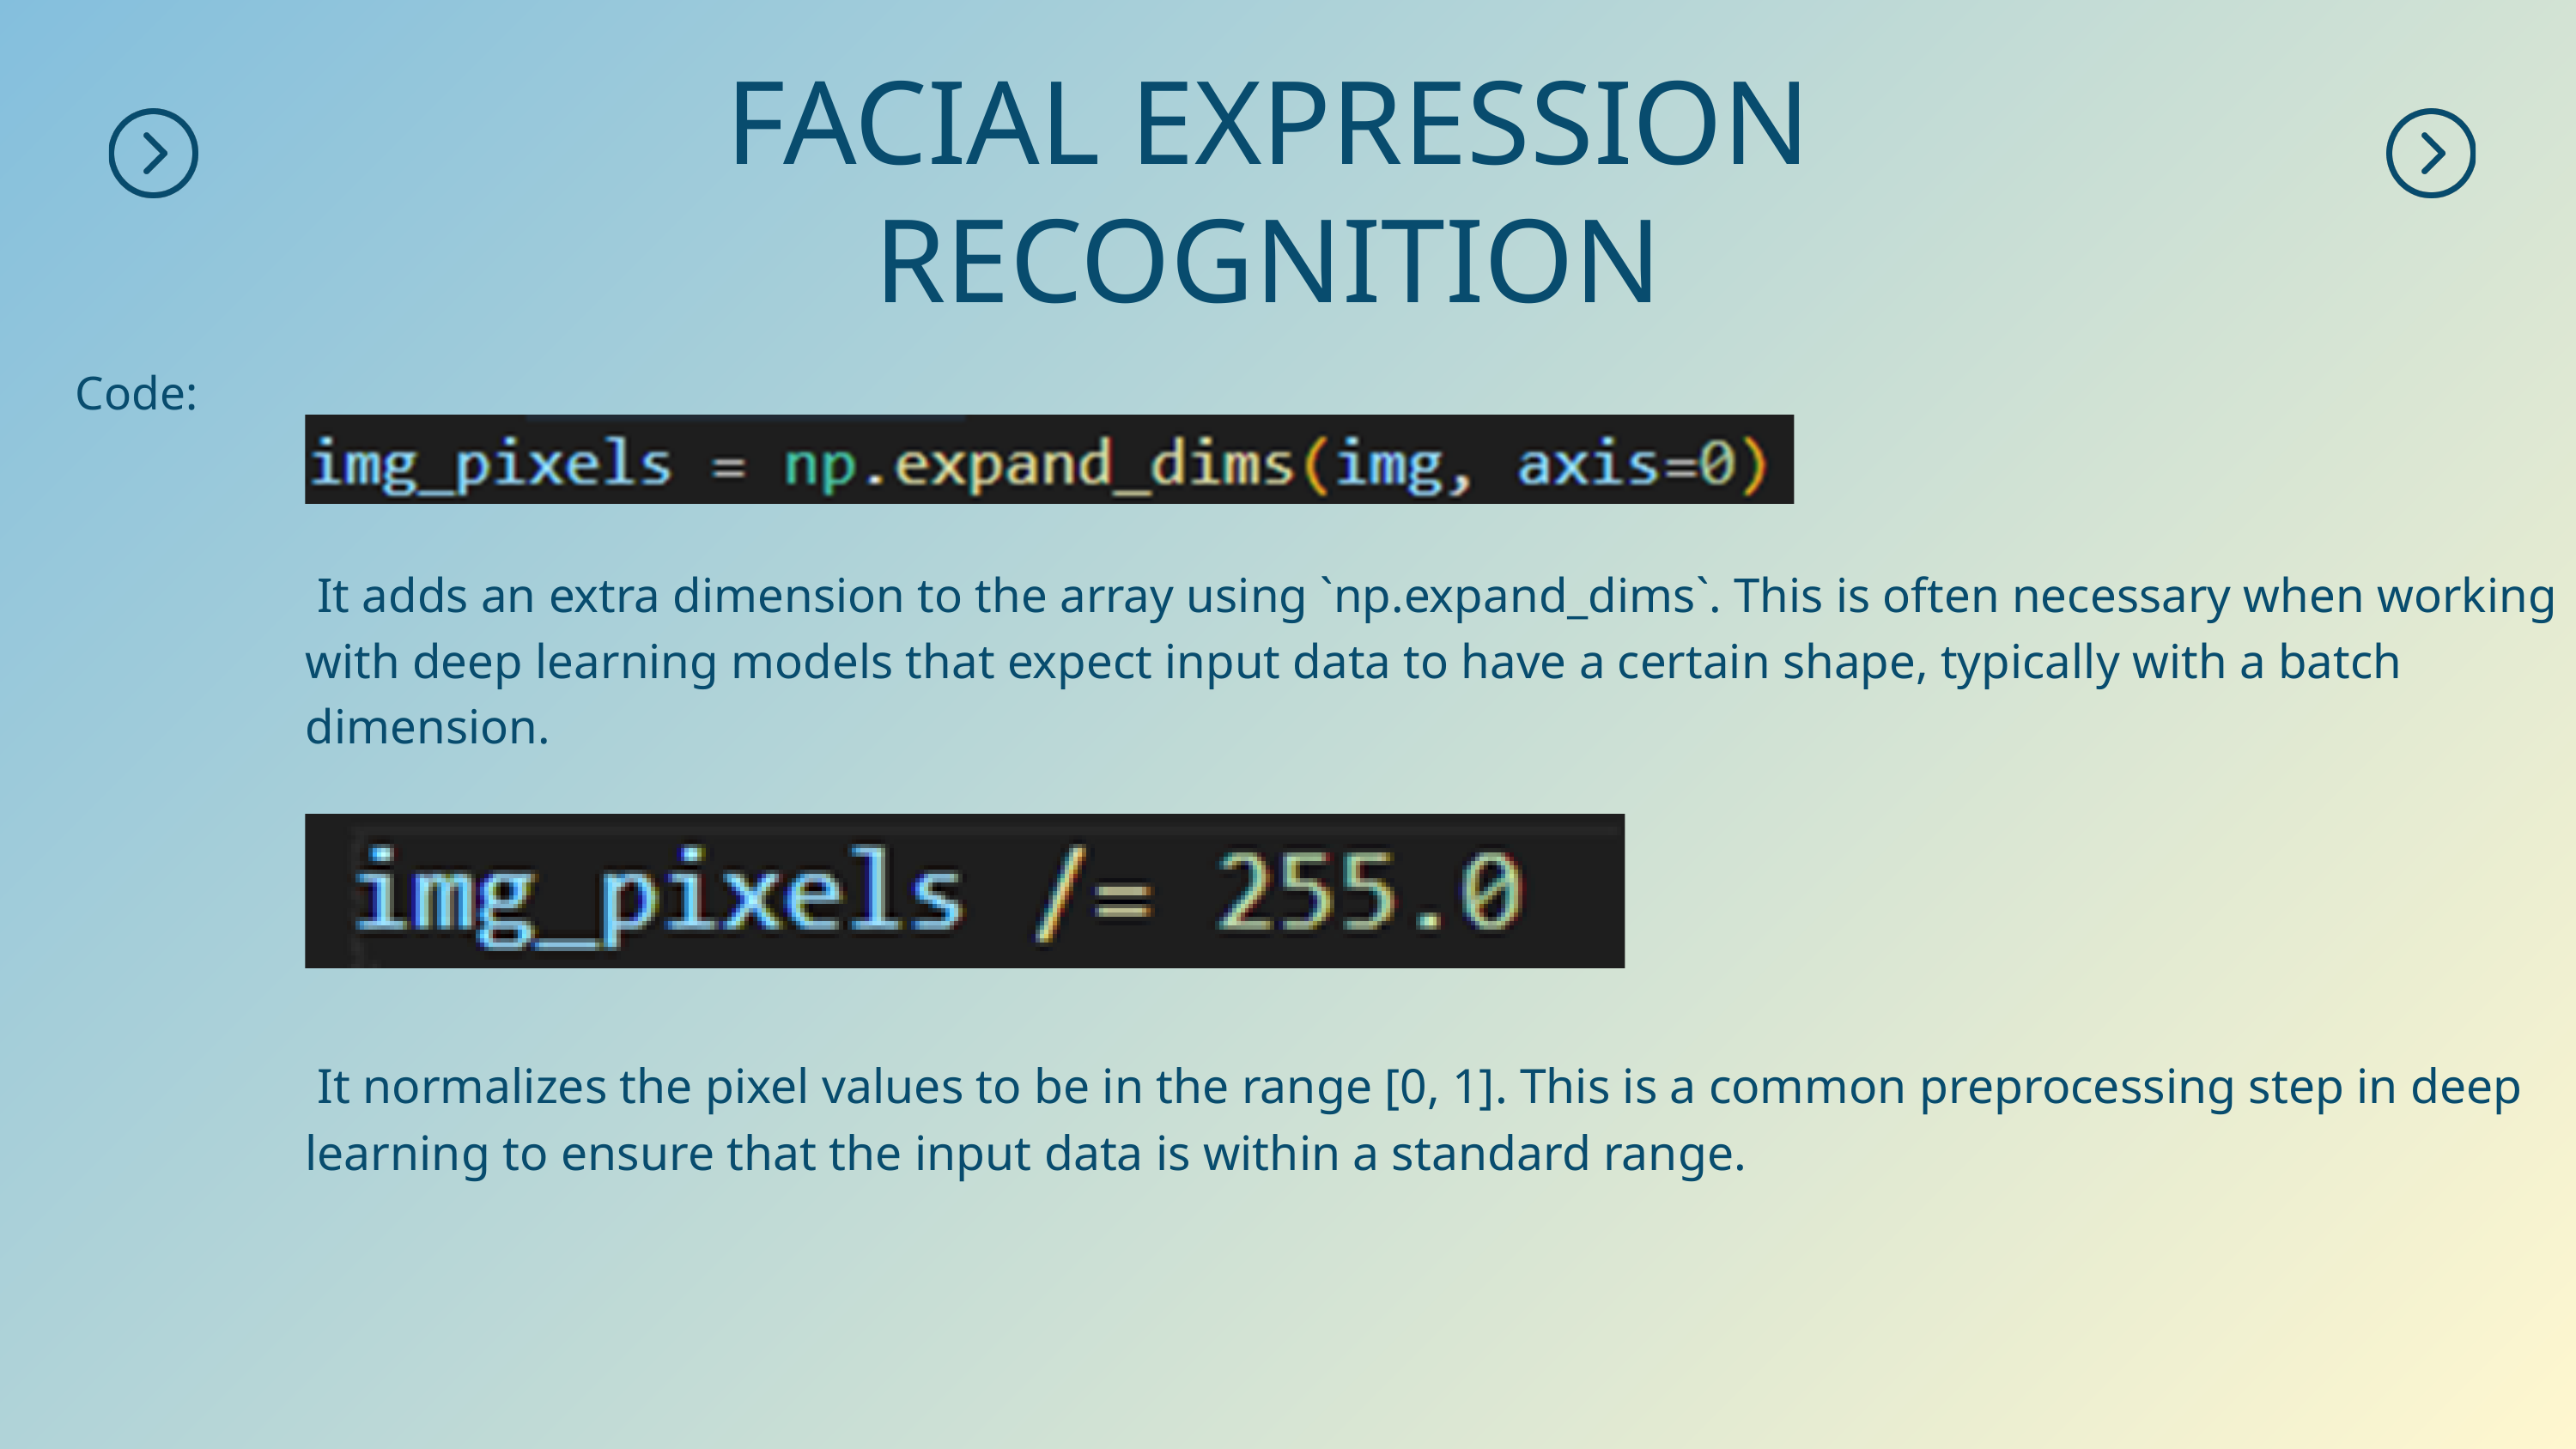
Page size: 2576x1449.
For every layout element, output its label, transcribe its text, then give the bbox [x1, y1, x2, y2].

text_box FACIAL EXPRESSION RECOGNITION [589, 49, 1948, 464]
text_box Code: [0, 355, 198, 420]
text_box [305, 814, 1625, 968]
text_box [108, 108, 198, 198]
text_box It normalizes the pixel values to be in the range [0, 1]. This is a common preprocessing step in deep learning to ensure that the input data is within a standard range. [305, 1046, 2576, 1255]
text_box It adds an extra dimension to the array using `np.expand_dims`. This is often necessary when working with deep learning models that expect input data to have a certain shape, typically with a batch dimension. [305, 556, 2576, 819]
text_box [305, 415, 1795, 504]
text_box [2386, 108, 2476, 198]
